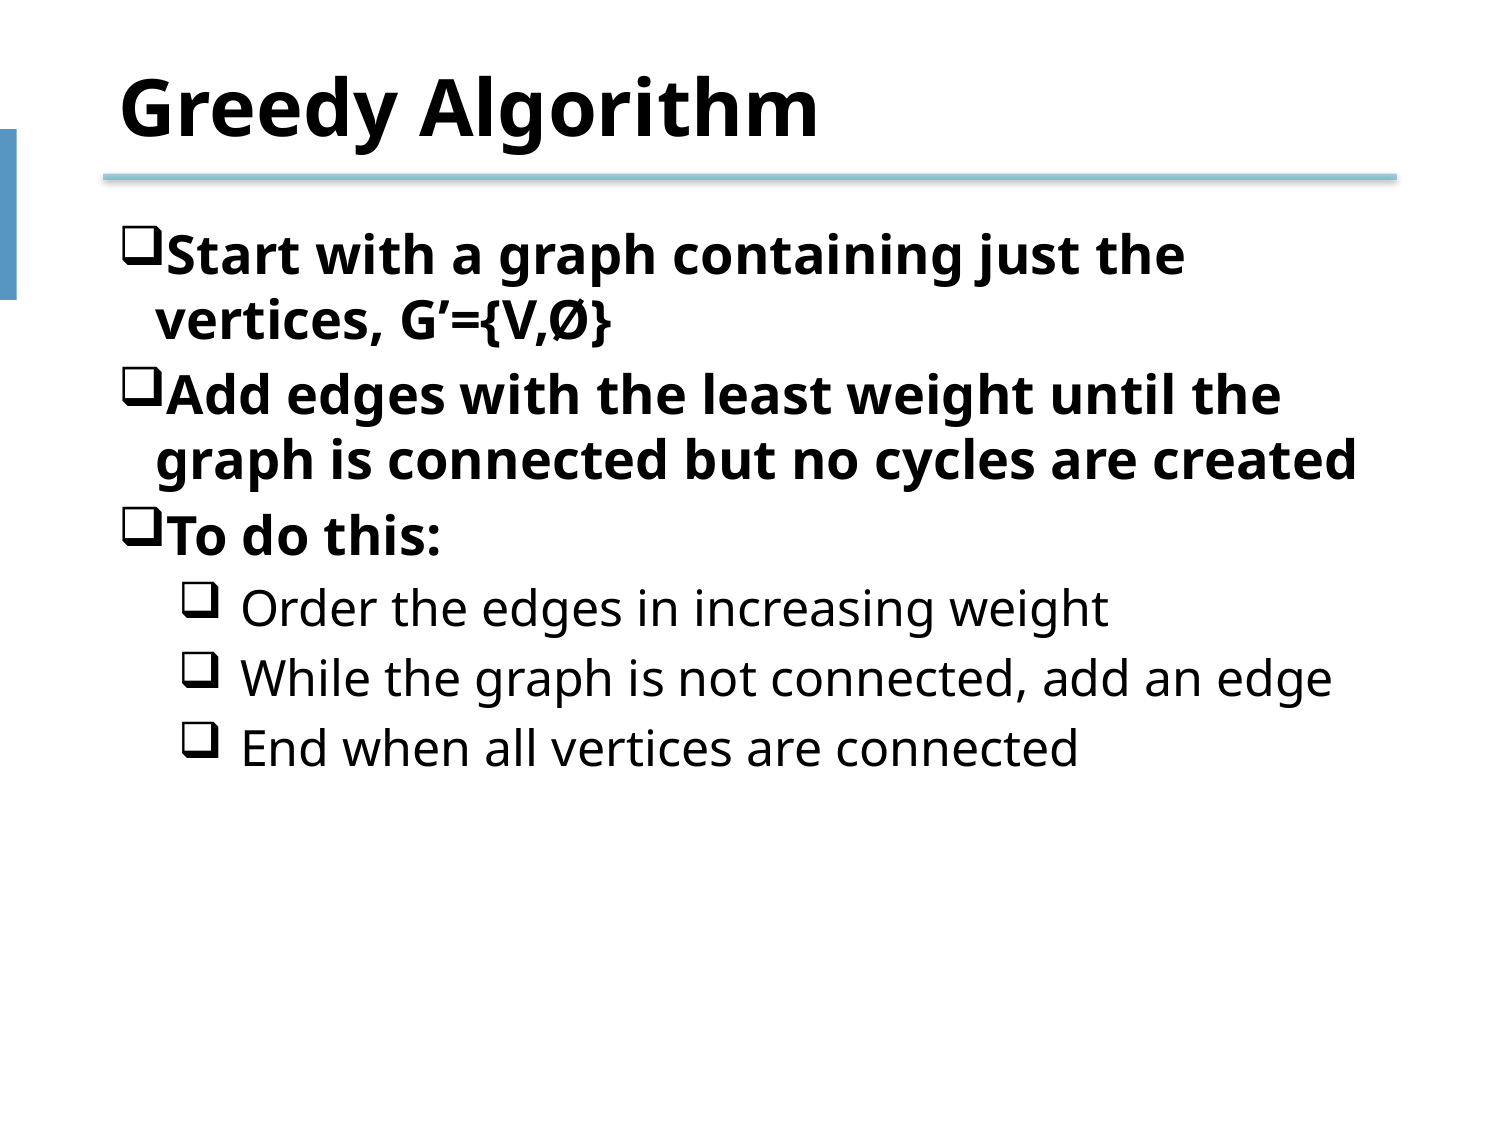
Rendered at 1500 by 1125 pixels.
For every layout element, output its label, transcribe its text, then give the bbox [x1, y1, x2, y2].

title Greedy Algorithm [103, 25, 1397, 185]
list Start with a graph containing just the vertices, G’={V,Ø} Add edges with the least weight until the graph is connected but no cycles are created To do this: Order the edges in increasing weight While the graph is not connected, add an edge End when all vertices are connected [103, 212, 1397, 977]
